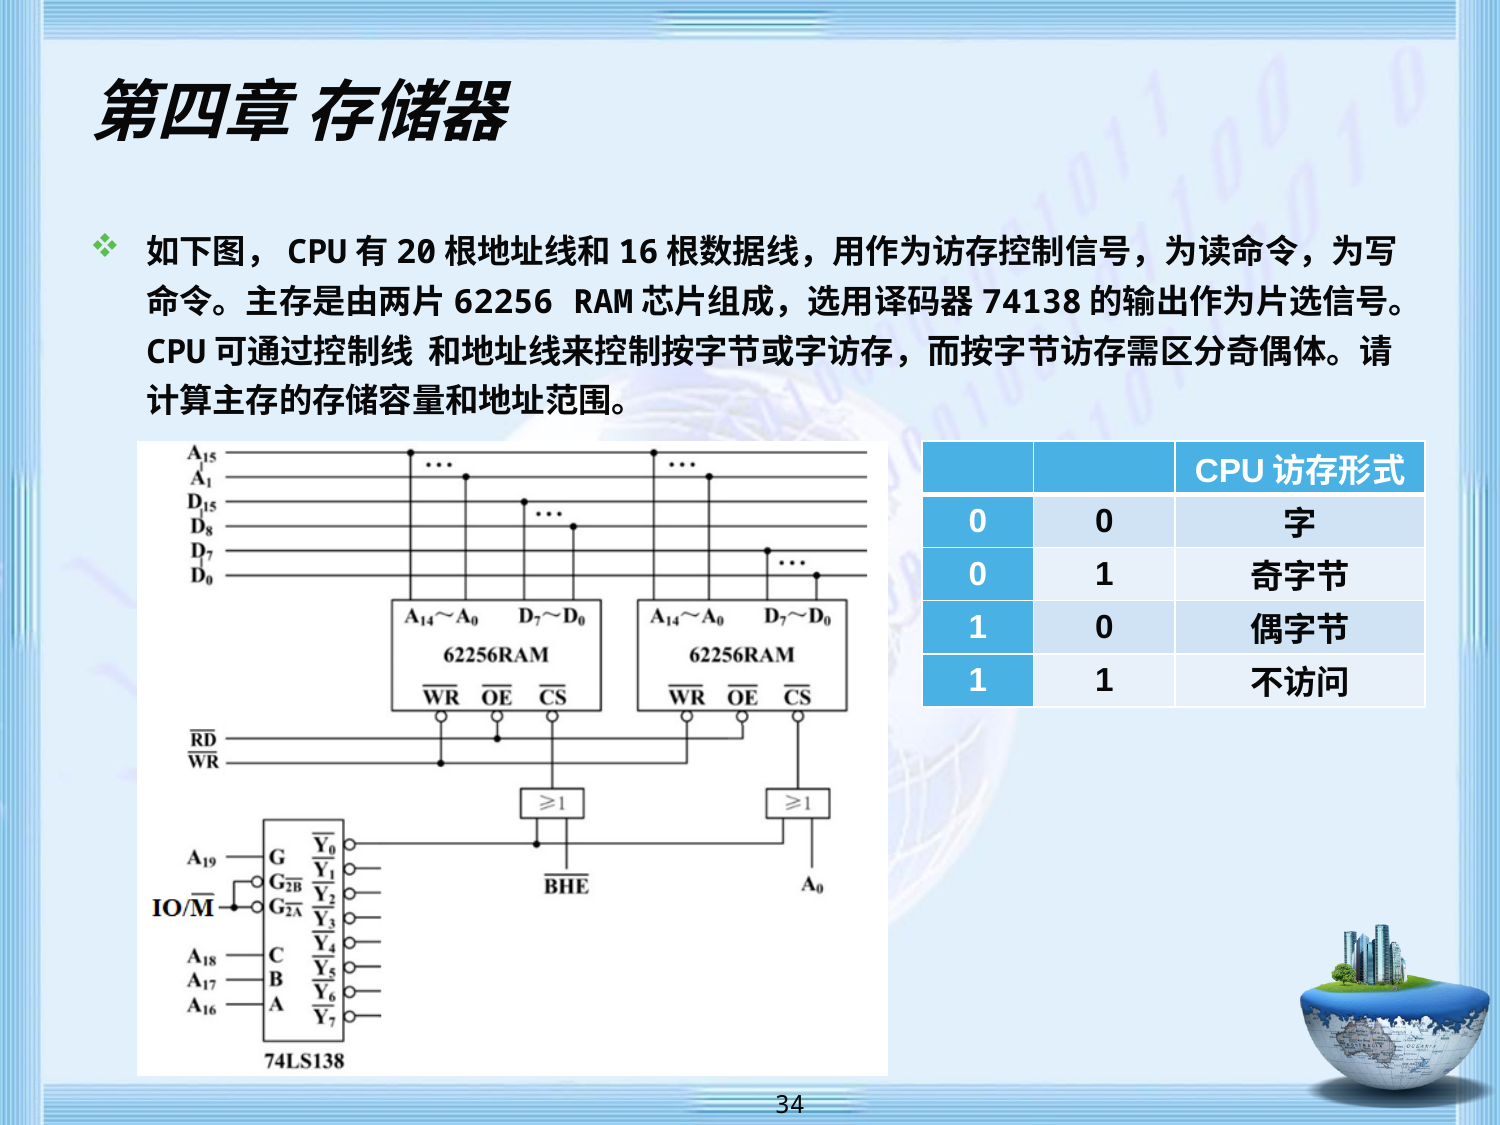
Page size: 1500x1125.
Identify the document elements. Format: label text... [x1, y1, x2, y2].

title 第四章 存储器 [75, 37, 1425, 180]
picture [0, 0, 1500, 1125]
footer 34 [512, 1072, 988, 1113]
